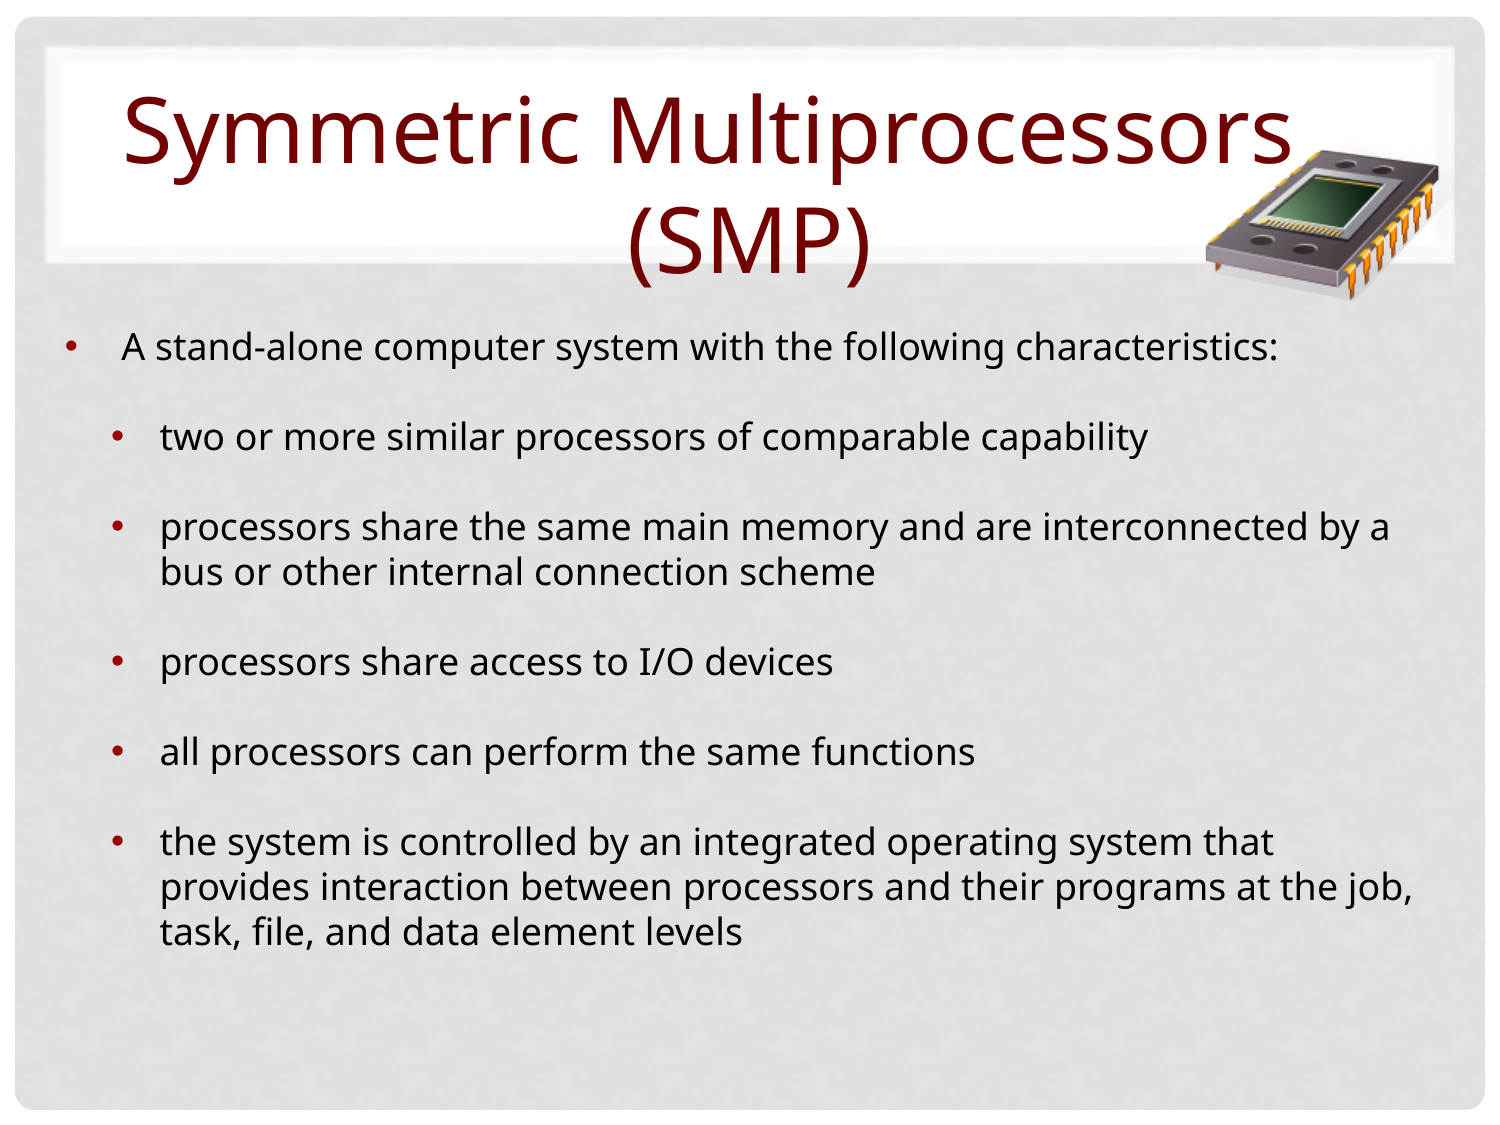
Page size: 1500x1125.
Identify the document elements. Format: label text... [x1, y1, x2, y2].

picture [1199, 74, 1465, 340]
text_box Symmetric Multiprocessors (SMP) [108, 74, 1199, 292]
text_box A stand-alone computer system with the following characteristics: two or more similar processors of comparable capability processors share the same main memory and are interconnected by a bus or other internal connection scheme processors share access to I/O devices all processors can perform the same functions the system is controlled by an integrated operating system that provides interaction between processors and their programs at the job, task, file, and data element levels [49, 315, 1450, 1016]
